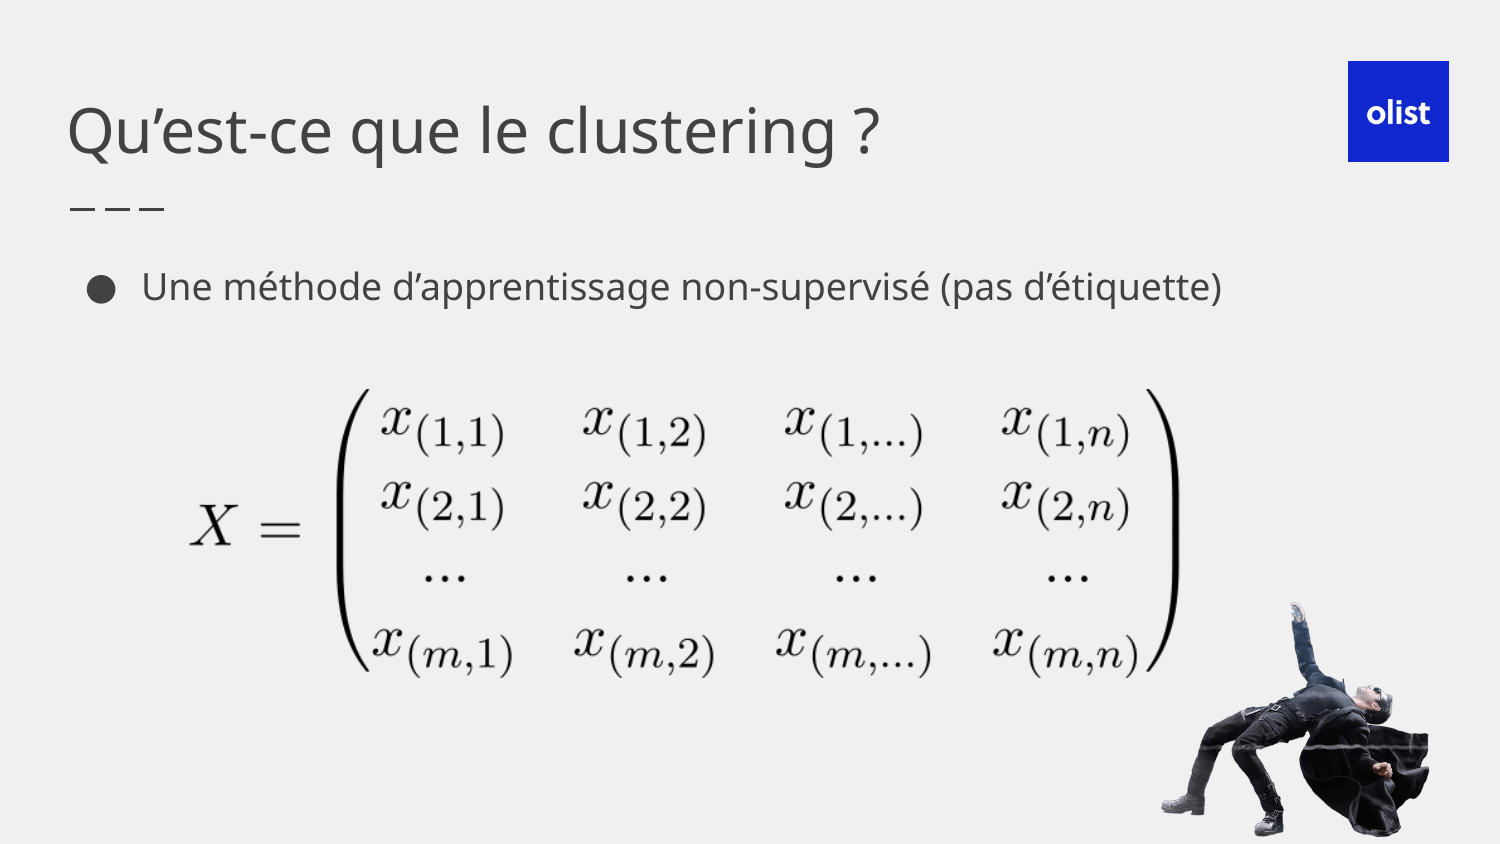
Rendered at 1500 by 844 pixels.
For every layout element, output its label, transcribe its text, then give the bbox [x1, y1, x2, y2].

picture [188, 388, 1450, 844]
list Une méthode d’apprentissage non-supervisé (pas d’étiquette) [51, 240, 1449, 750]
title Qu’est-ce que le clustering ? [51, 61, 1449, 182]
